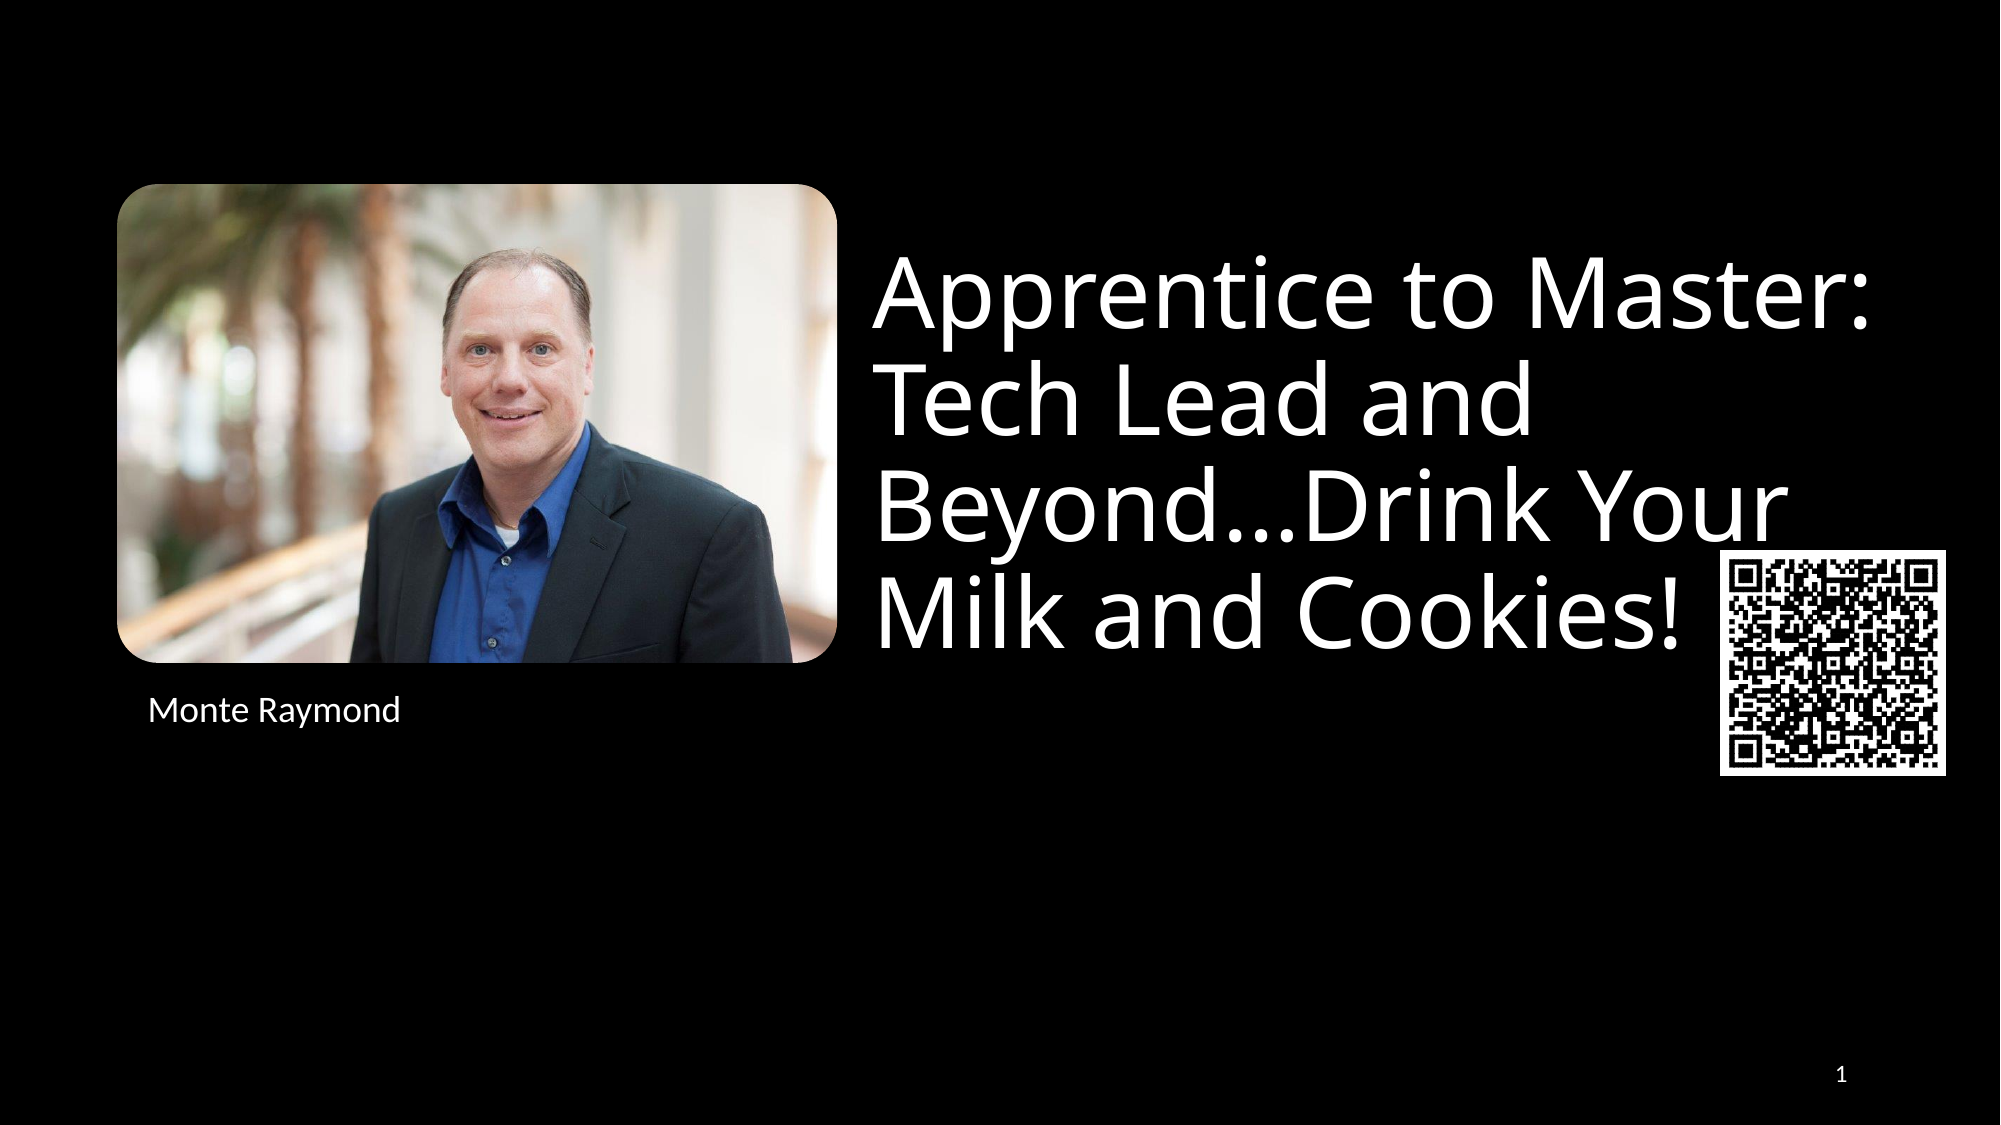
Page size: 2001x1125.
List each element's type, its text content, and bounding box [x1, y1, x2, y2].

text_box Monte Raymond [132, 677, 989, 827]
slide_number 1 [1412, 1042, 1863, 1103]
picture [117, 184, 838, 663]
title Apprentice to Master: Tech Lead and Beyond…Drink Your Milk and Cookies! [857, 228, 1917, 678]
picture [1720, 550, 1946, 776]
